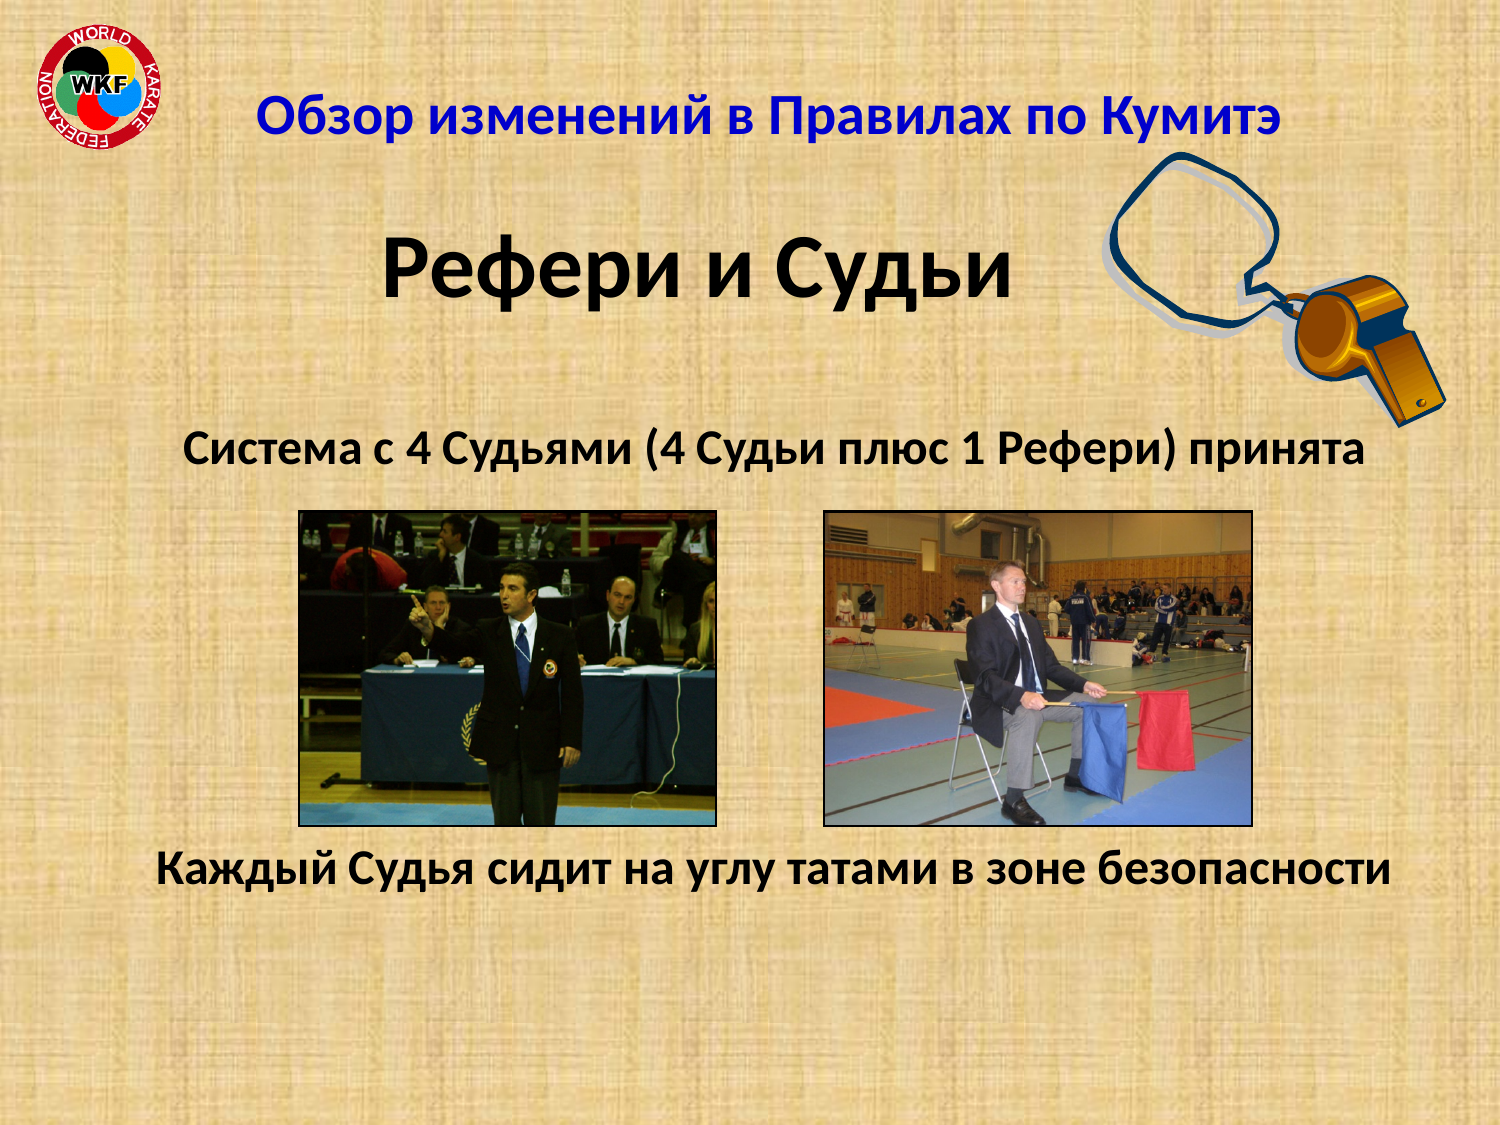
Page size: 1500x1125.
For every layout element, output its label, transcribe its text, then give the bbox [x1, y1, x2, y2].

list Система с 4 Судьями (4 Судьи плюс 1 Рефери) принята Каждый Судья сидит на углу татами в зоне безопасности [99, 350, 1450, 1080]
title Обзор изменений в Правилах по Кумитэ Рефери и Судьи [69, 42, 1463, 350]
picture [0, 0, 1500, 1125]
